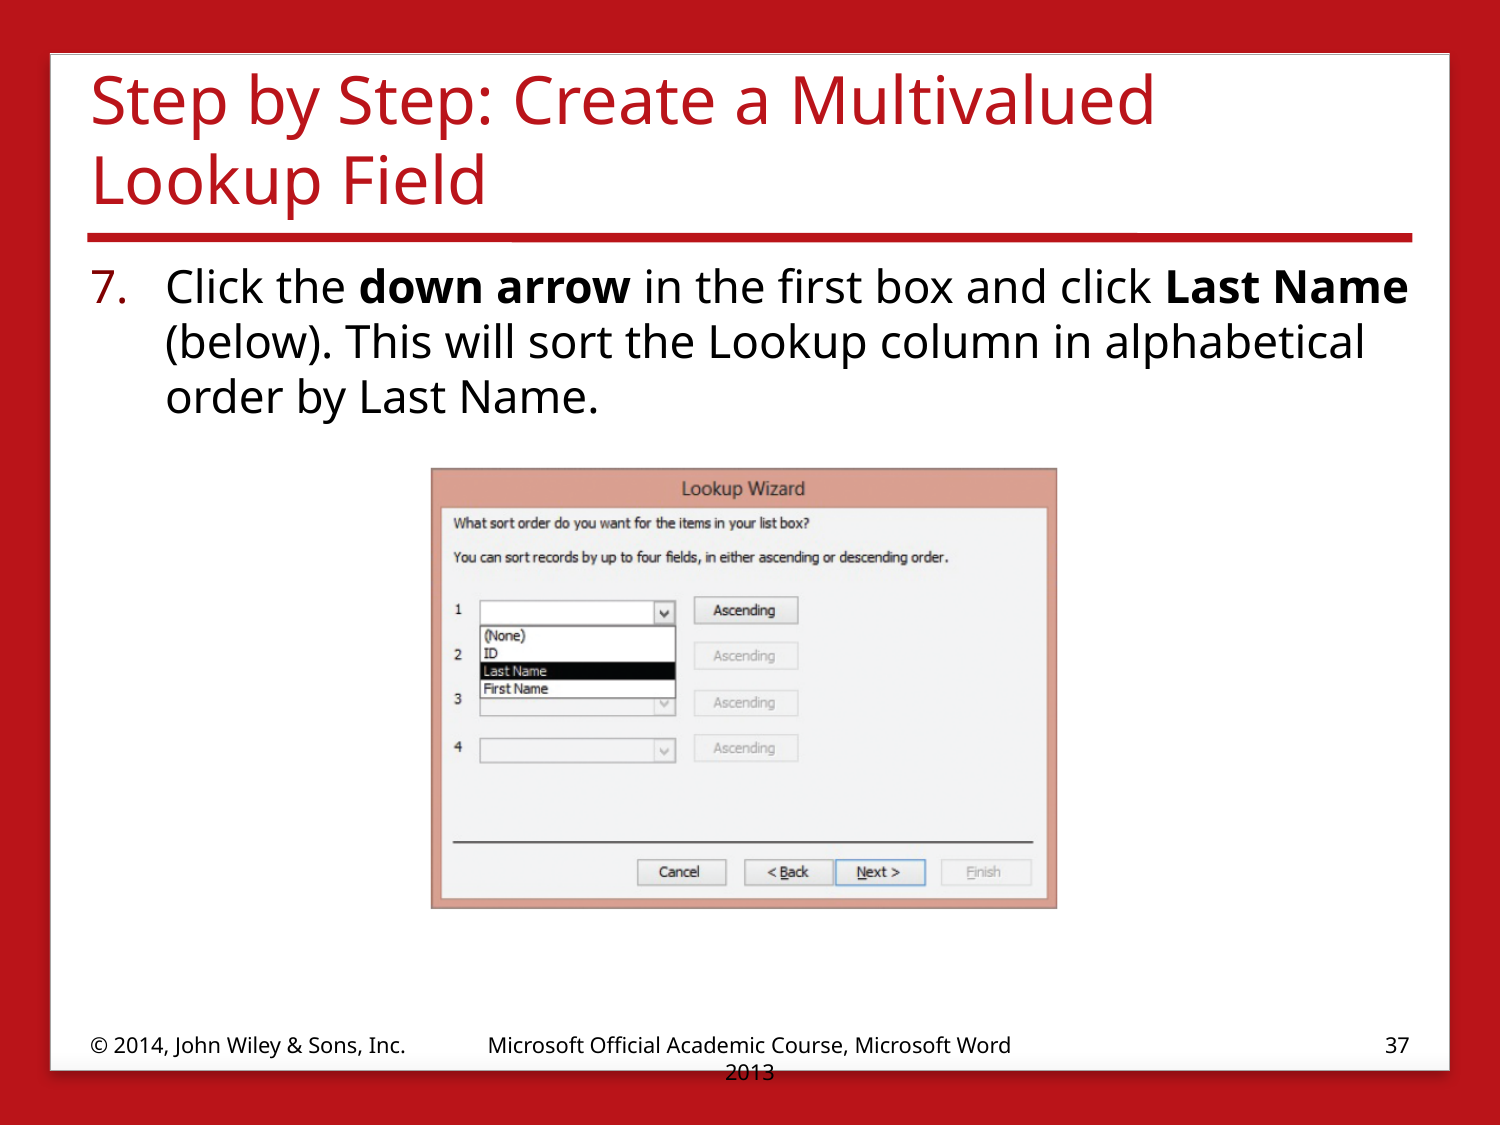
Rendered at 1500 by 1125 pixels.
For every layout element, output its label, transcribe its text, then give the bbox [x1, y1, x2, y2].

footer Microsoft Official Academic Course, Microsoft Word 2013 [449, 1024, 1051, 1103]
list Click the down arrow in the first box and click Last Name (below). This will sort the Lookup column in alphabetical order by Last Name. [75, 249, 1425, 1063]
slide_number © 2014, John Wiley & Sons, Inc. [74, 1024, 426, 1103]
picture [424, 462, 1069, 915]
title Step by Step: Create a Multivalued Lookup Field [74, 74, 1426, 226]
slide_number 37 [1074, 1024, 1426, 1103]
